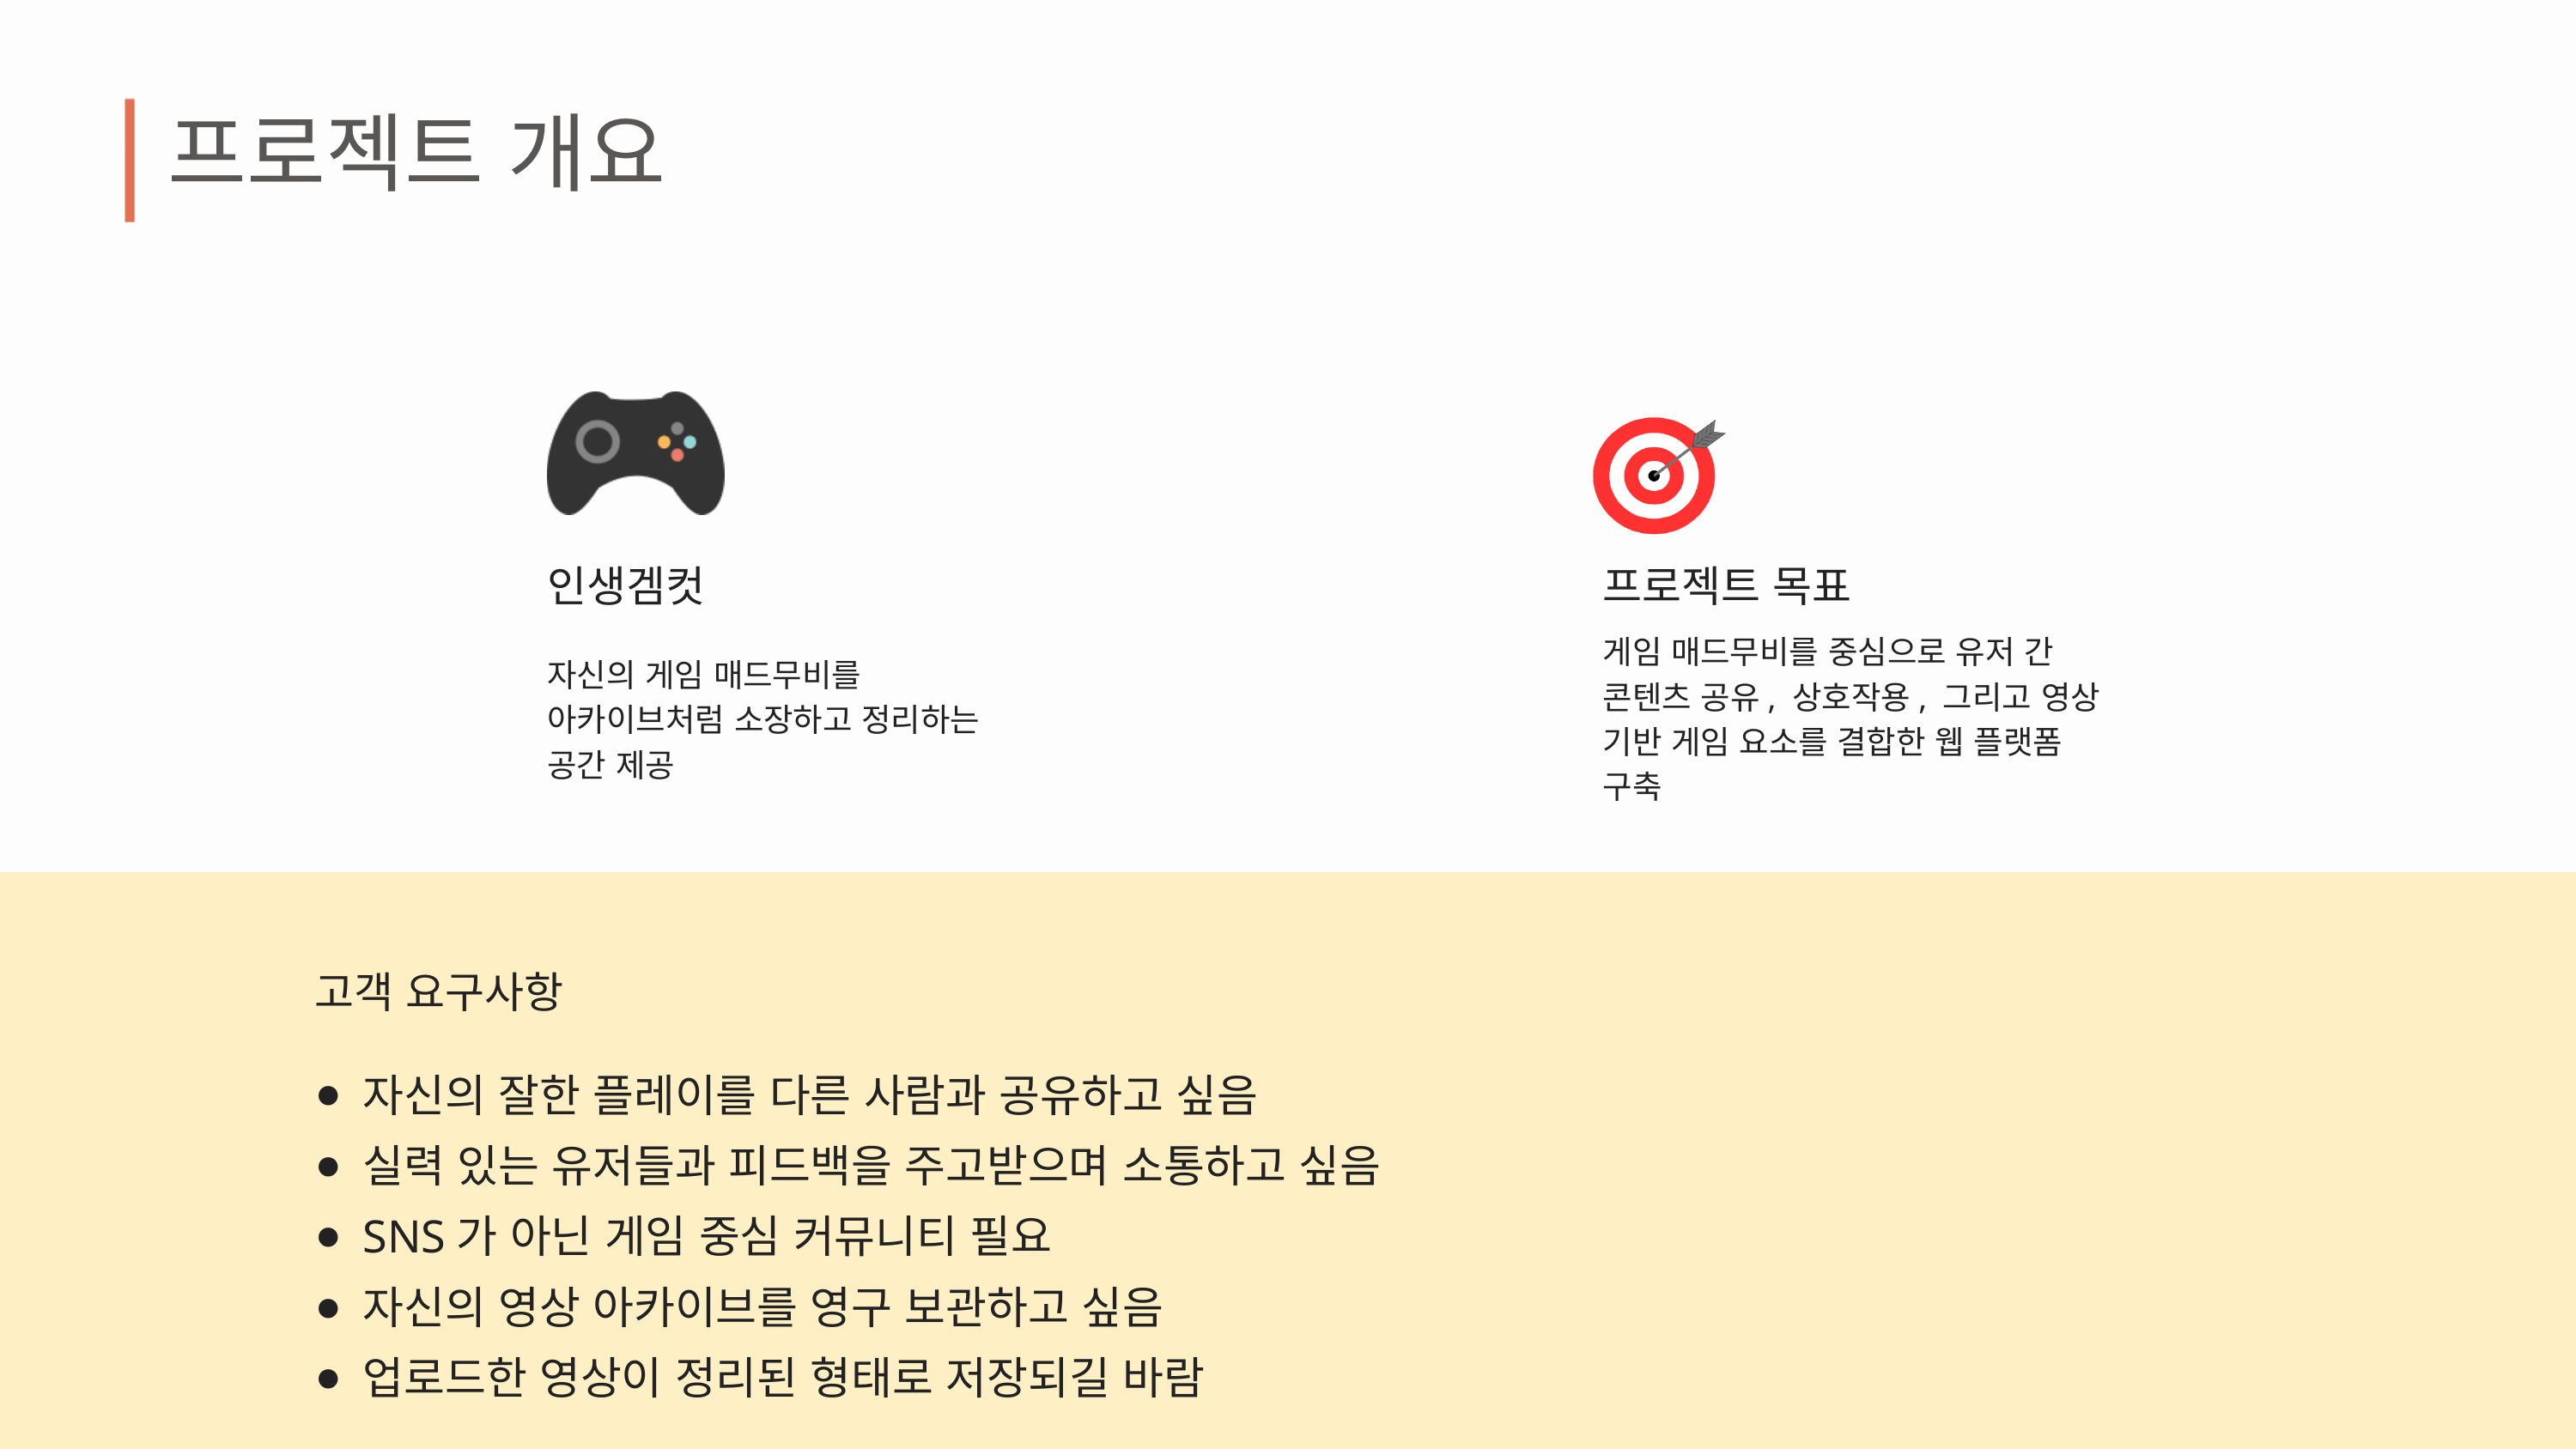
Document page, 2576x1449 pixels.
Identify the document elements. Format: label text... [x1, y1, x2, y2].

picture [1566, 391, 1741, 561]
text_box 게임 매드무비를 중심으로 유저 간 콘텐츠 공유, 상호작용, 그리고 영상 기반 게임 요소를 결합한 웹 플랫폼 구축 [1602, 626, 2104, 762]
text_box 프로젝트 개요 [167, 94, 756, 215]
text_box 자신의 게임 매드무비를 아카이브처럼 소장하고 정리하는 공간 제공 [547, 649, 1005, 739]
picture [67, 99, 192, 221]
text_box 프로젝트 목표 [1602, 550, 1943, 612]
picture [547, 391, 725, 516]
text_box 인생겜컷 [547, 550, 863, 612]
picture [0, 872, 2576, 1449]
